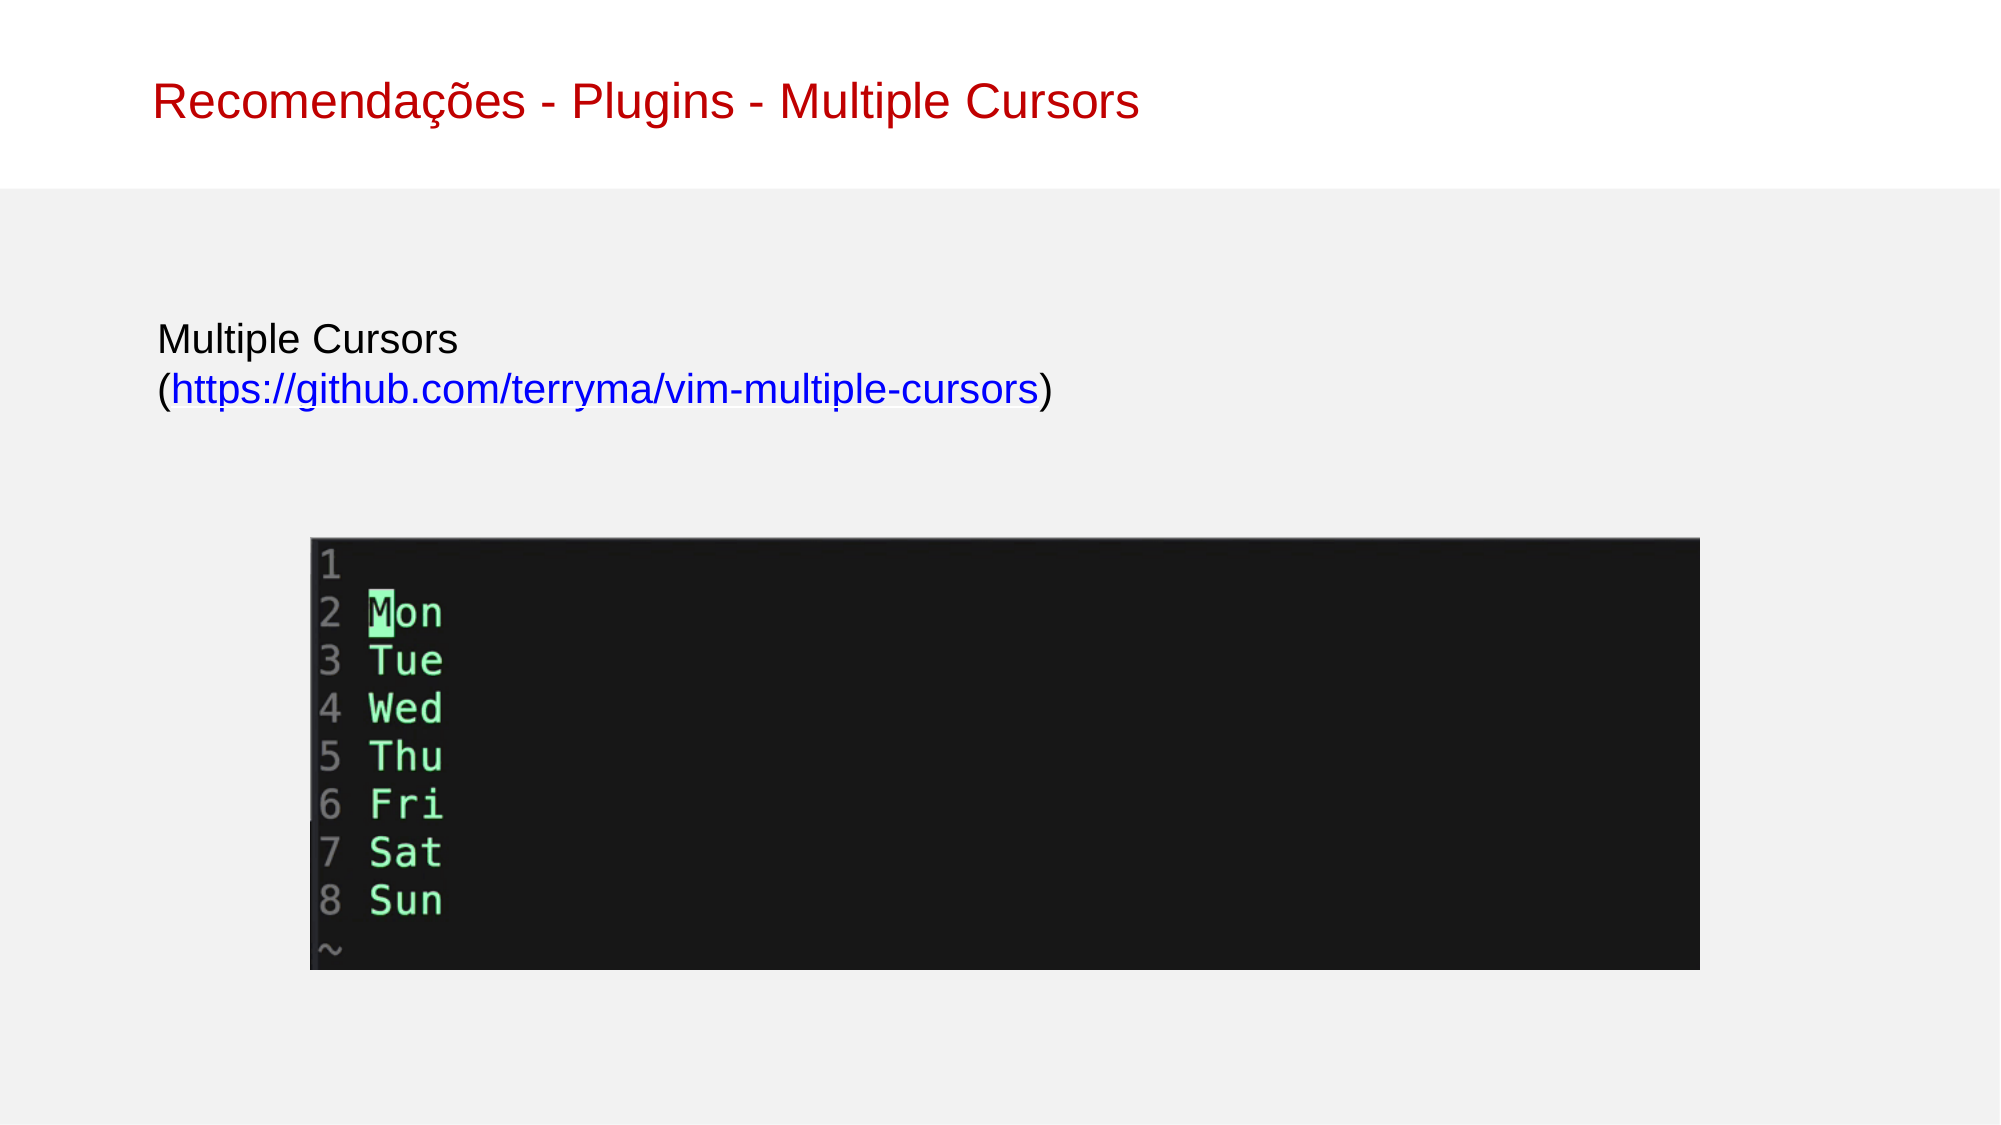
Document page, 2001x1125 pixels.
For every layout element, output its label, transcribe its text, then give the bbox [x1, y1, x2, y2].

picture [310, 537, 1701, 970]
text_box Recomendações - Plugins - Multiple Cursors [137, 59, 1863, 137]
text_box Multiple Cursors (https://github.com/terryma/vim-multiple-cursors) [142, 304, 1868, 803]
